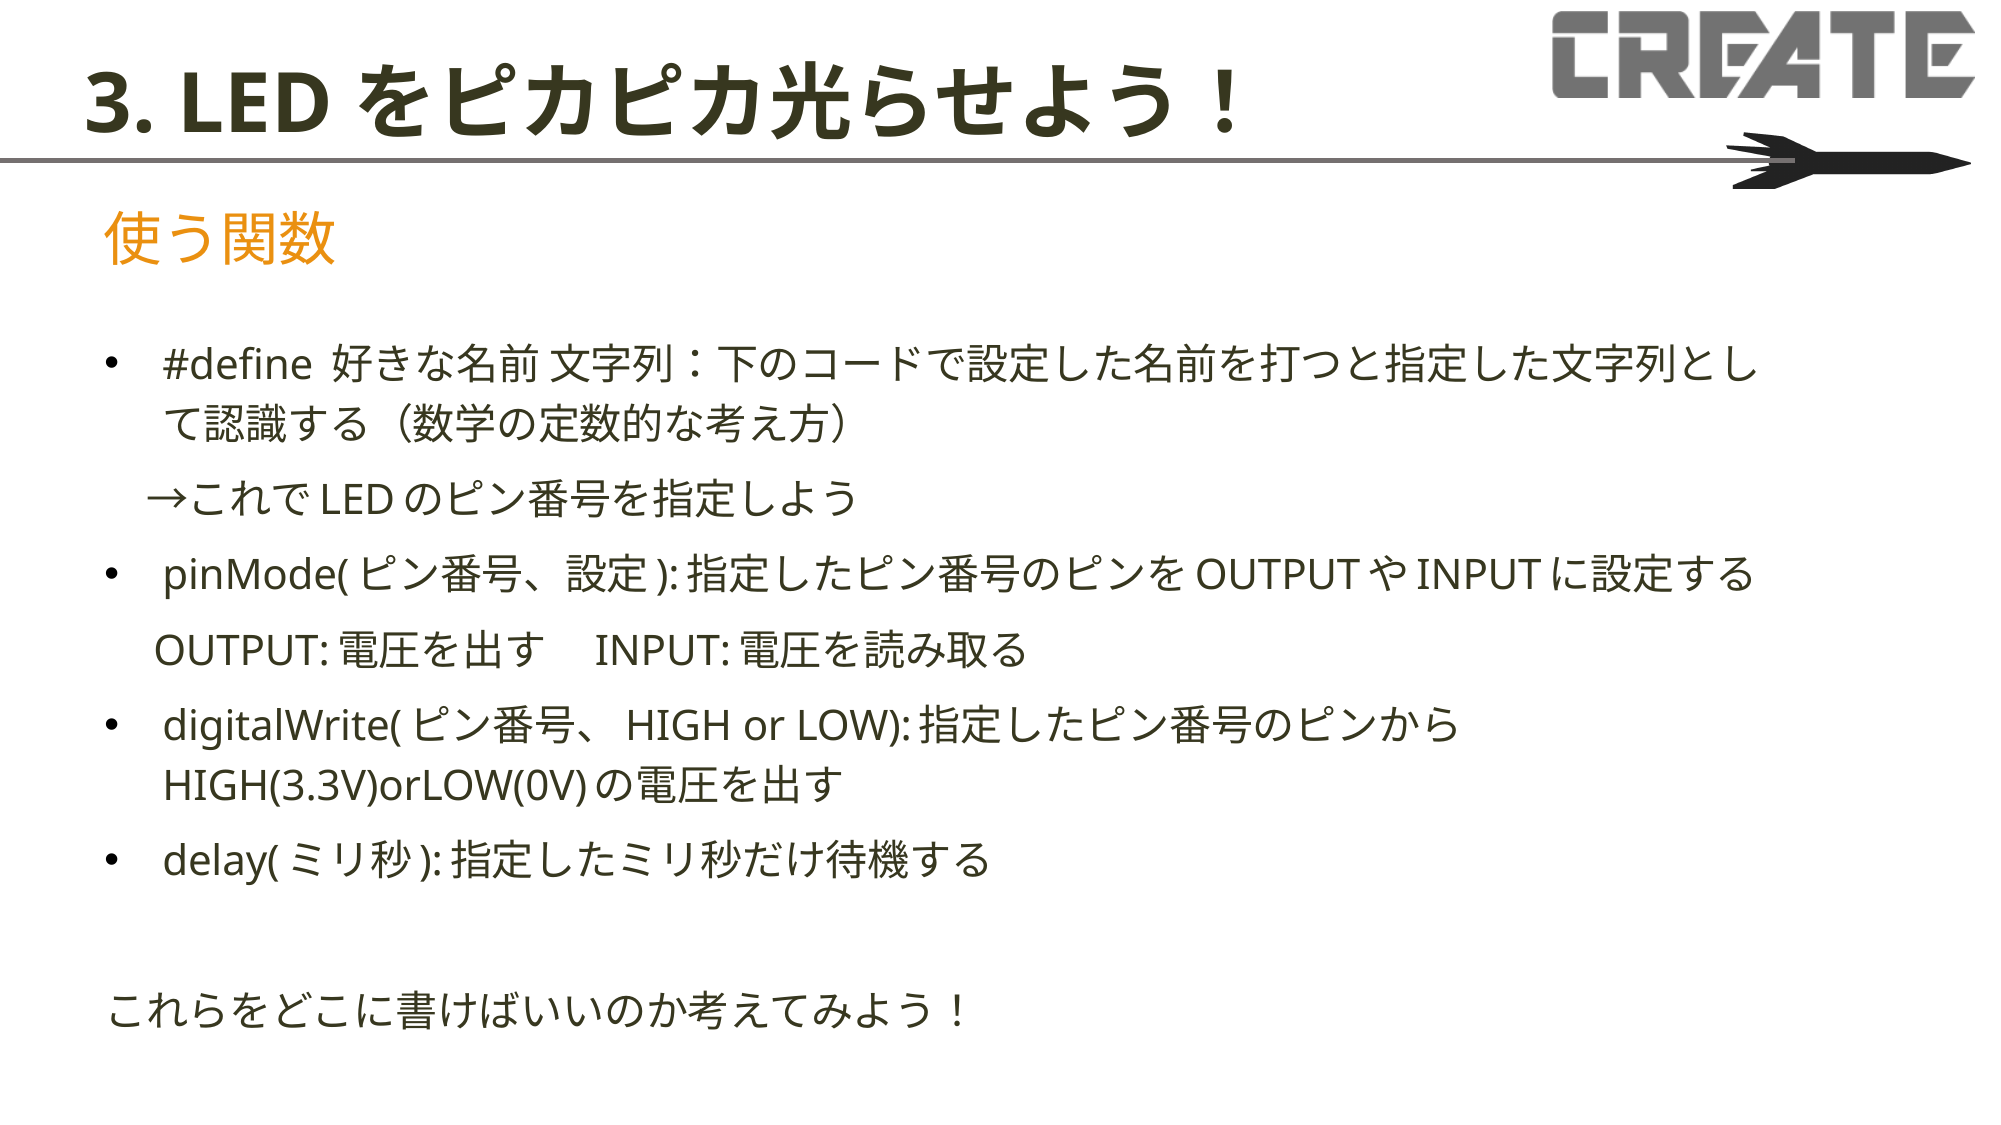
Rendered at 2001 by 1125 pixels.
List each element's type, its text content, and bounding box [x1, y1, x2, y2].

picture [1726, 133, 1971, 189]
list 使う関数 [70, 203, 1796, 320]
list #define 好きな名前 文字列：下のコードで設定した名前を打つと指定した文字列として認識する（数学の定数的な考え方） →これでLEDのピン番号を指定しよう pinMode(ピン番号、設定):指定したピン番号のピンをOUTPUTやINPUTに設定する OUTPUT:電圧を出す INPUT:電圧を読み取る digitalWrite(ピン番号、HIGH or LOW):指定したピン番号のピンからHIGH(3.3V)orLOW(0V)の電圧を出す delay(ミリ秒):指定したミリ秒だけ待機する これらをどこに書けばいいのか考えてみよう！ [70, 320, 1796, 1061]
picture [1552, 11, 1975, 98]
title 3. LEDをピカピカ光らせよう！ [70, 43, 1521, 168]
